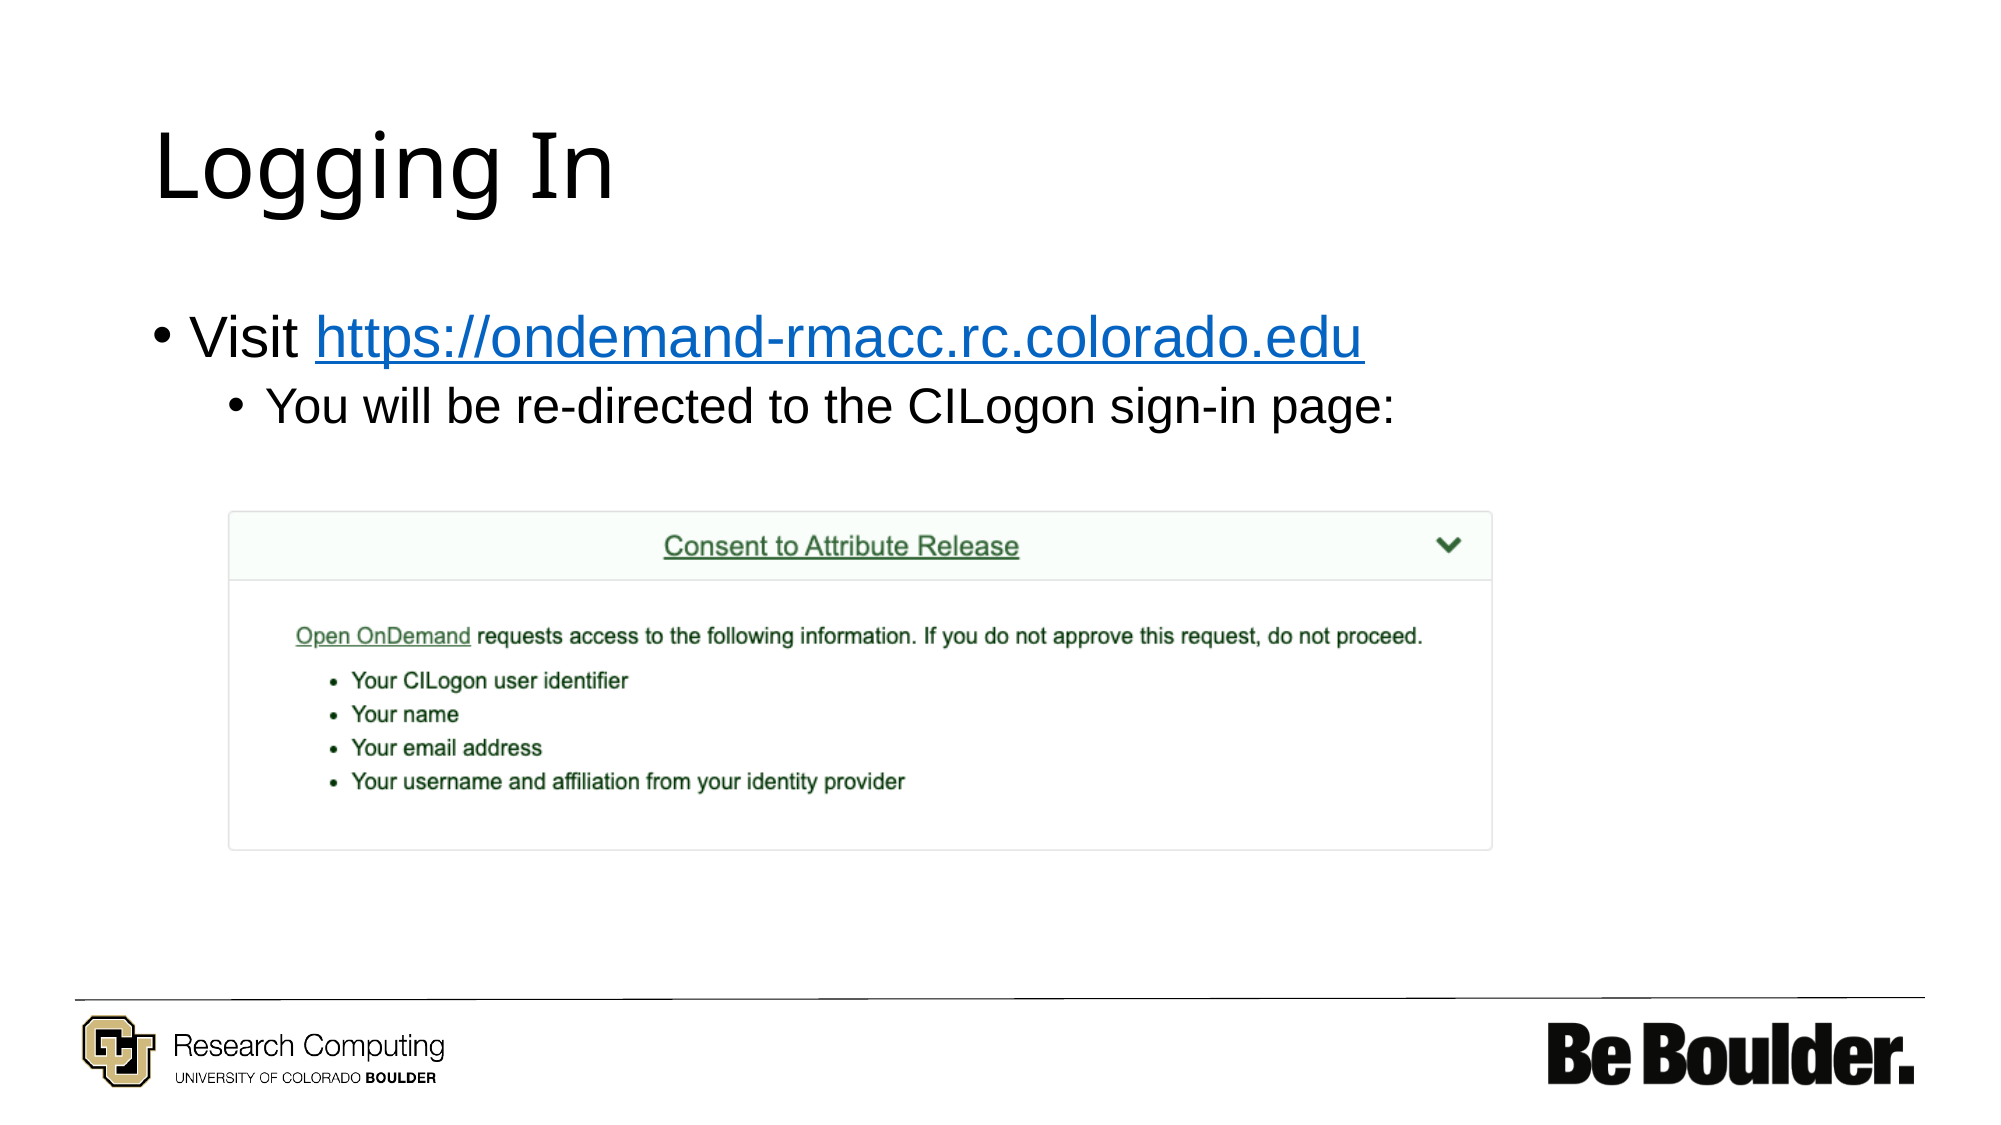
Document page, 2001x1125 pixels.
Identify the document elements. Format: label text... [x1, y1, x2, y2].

picture [81, 1015, 444, 1088]
picture [224, 504, 1500, 858]
list Visit https://ondemand-rmacc.rc.colorado.edu You will be re-directed to the CILogon sign-in page: [137, 299, 1863, 577]
title Logging In [137, 59, 1863, 278]
picture [1524, 1015, 1938, 1088]
